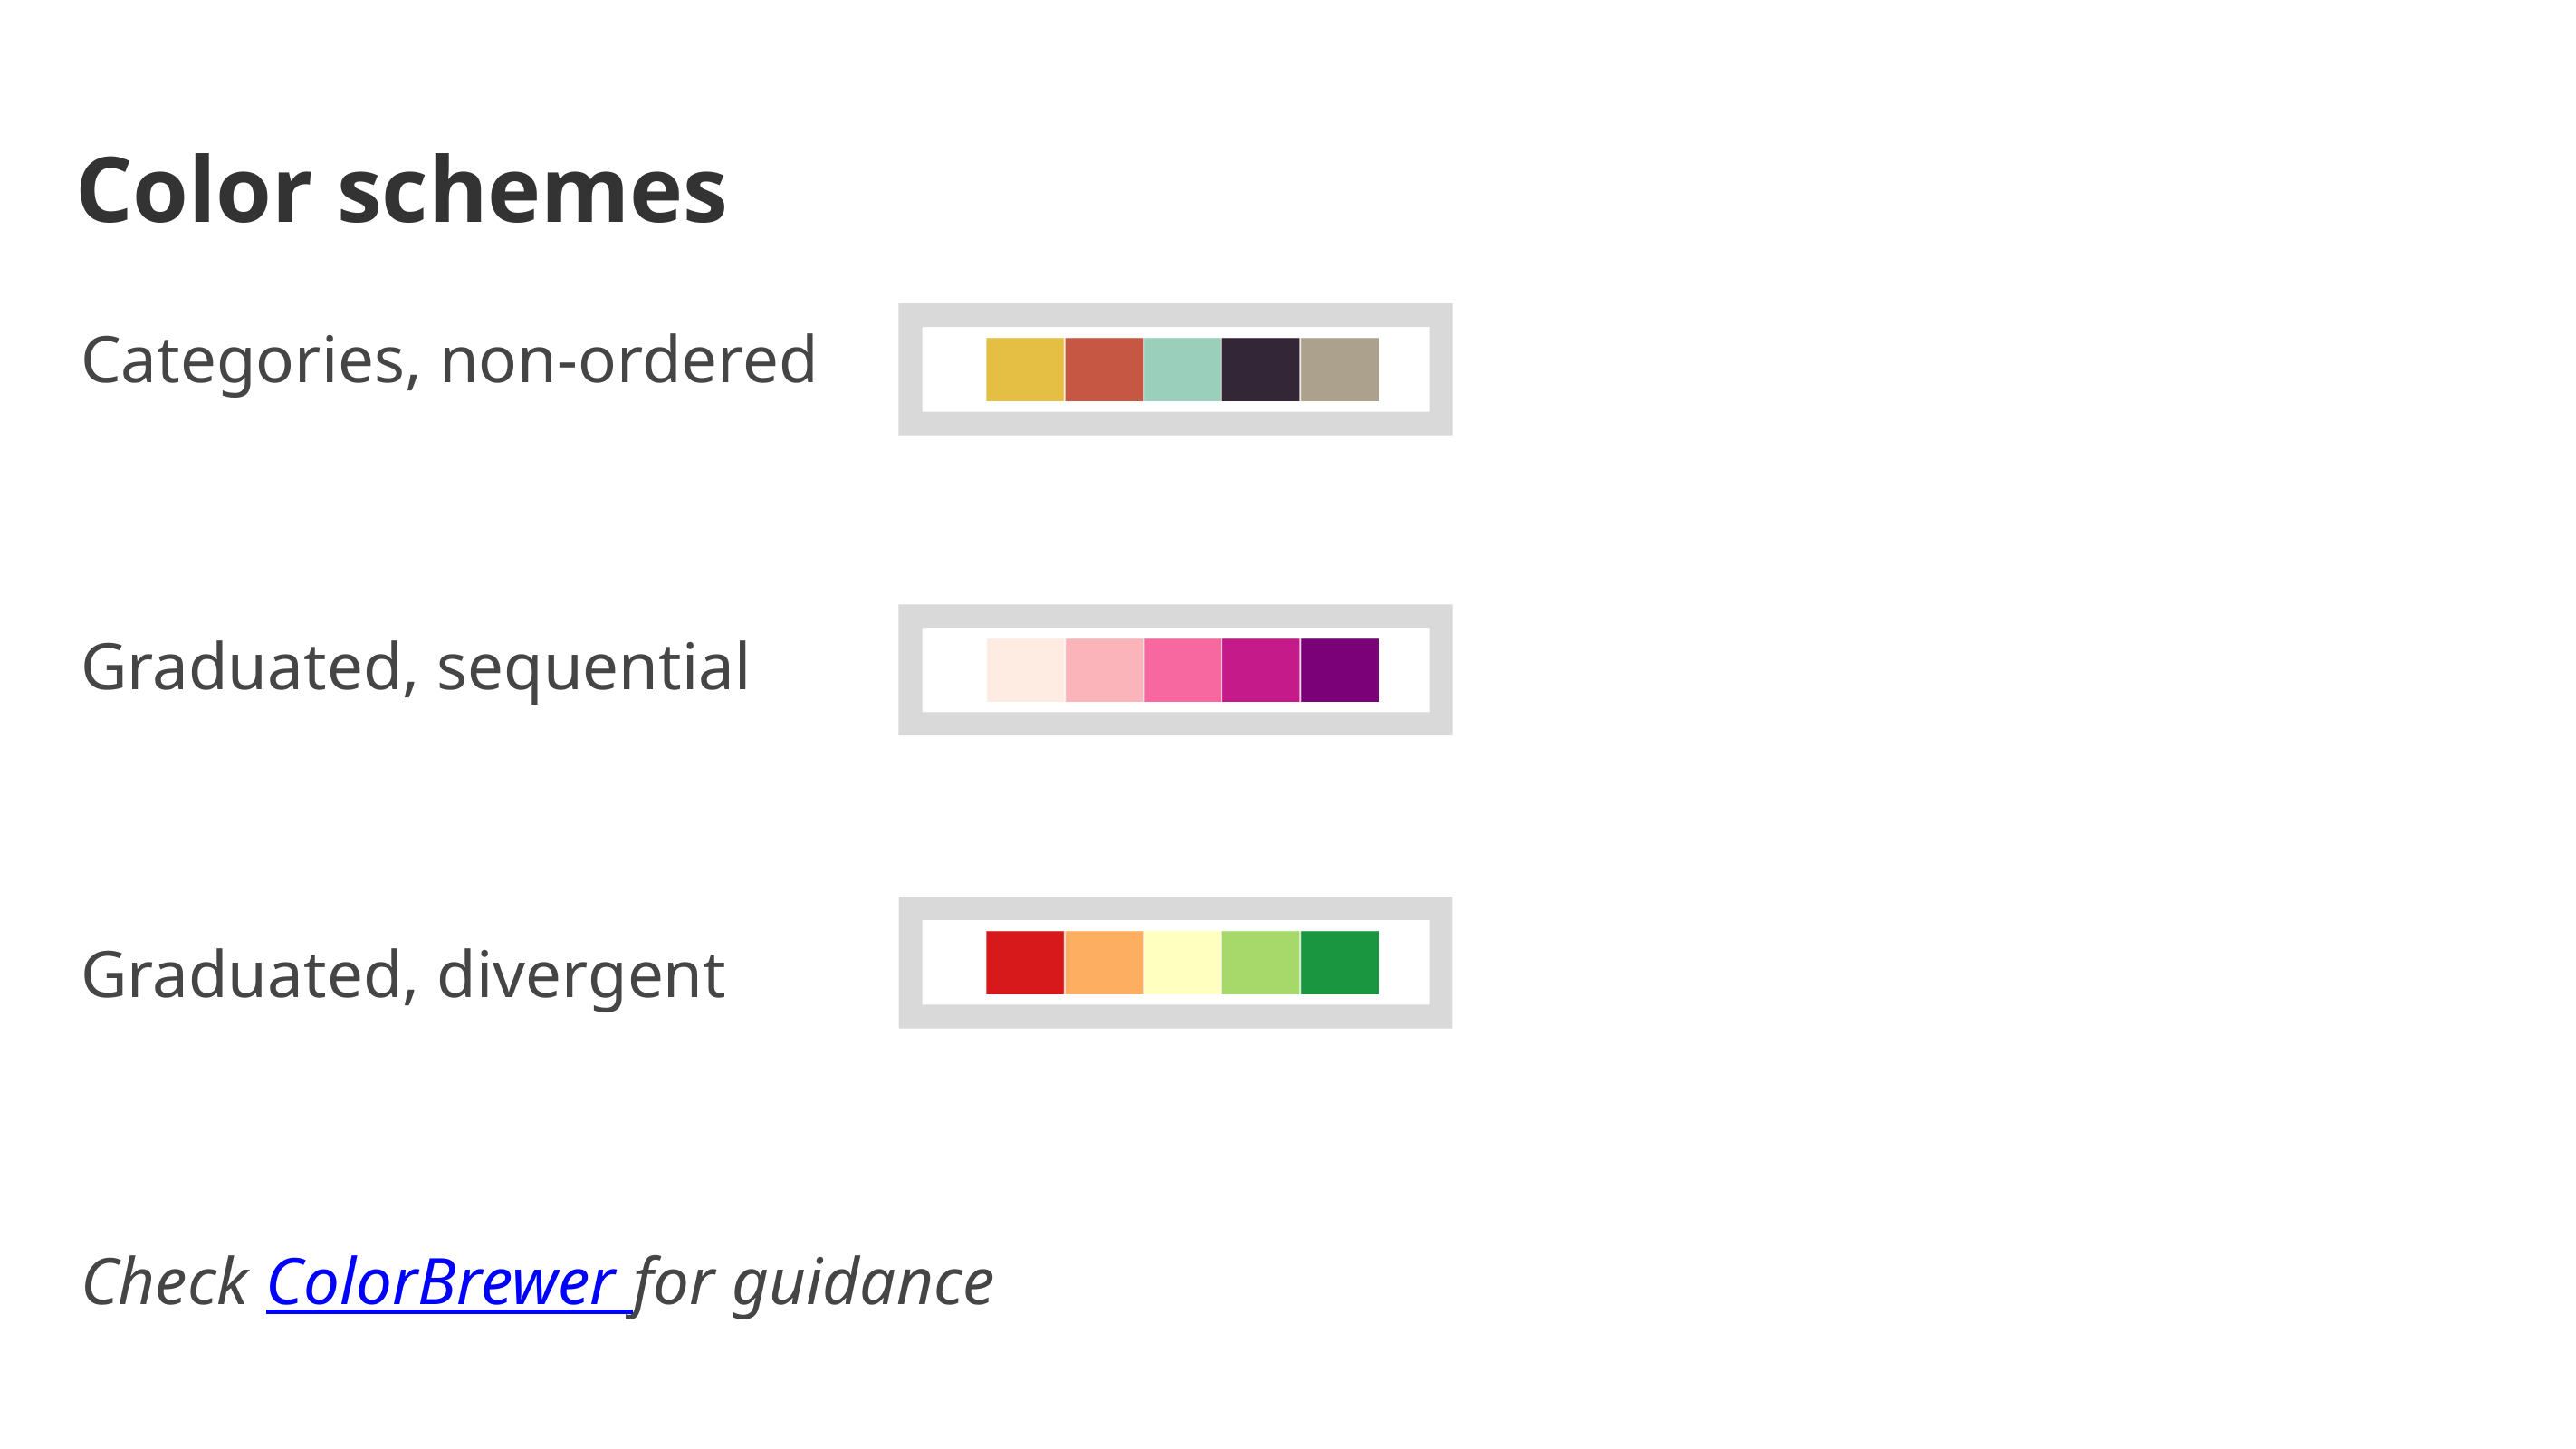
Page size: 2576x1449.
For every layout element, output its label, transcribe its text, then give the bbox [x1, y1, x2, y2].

title Color schemes [72, 129, 2272, 374]
list Categories, non-ordered Graduated, sequential Graduated, divergent Check ColorBrewer for guidance [72, 310, 1732, 1344]
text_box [898, 896, 1453, 1029]
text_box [898, 604, 1454, 736]
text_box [898, 302, 1454, 436]
